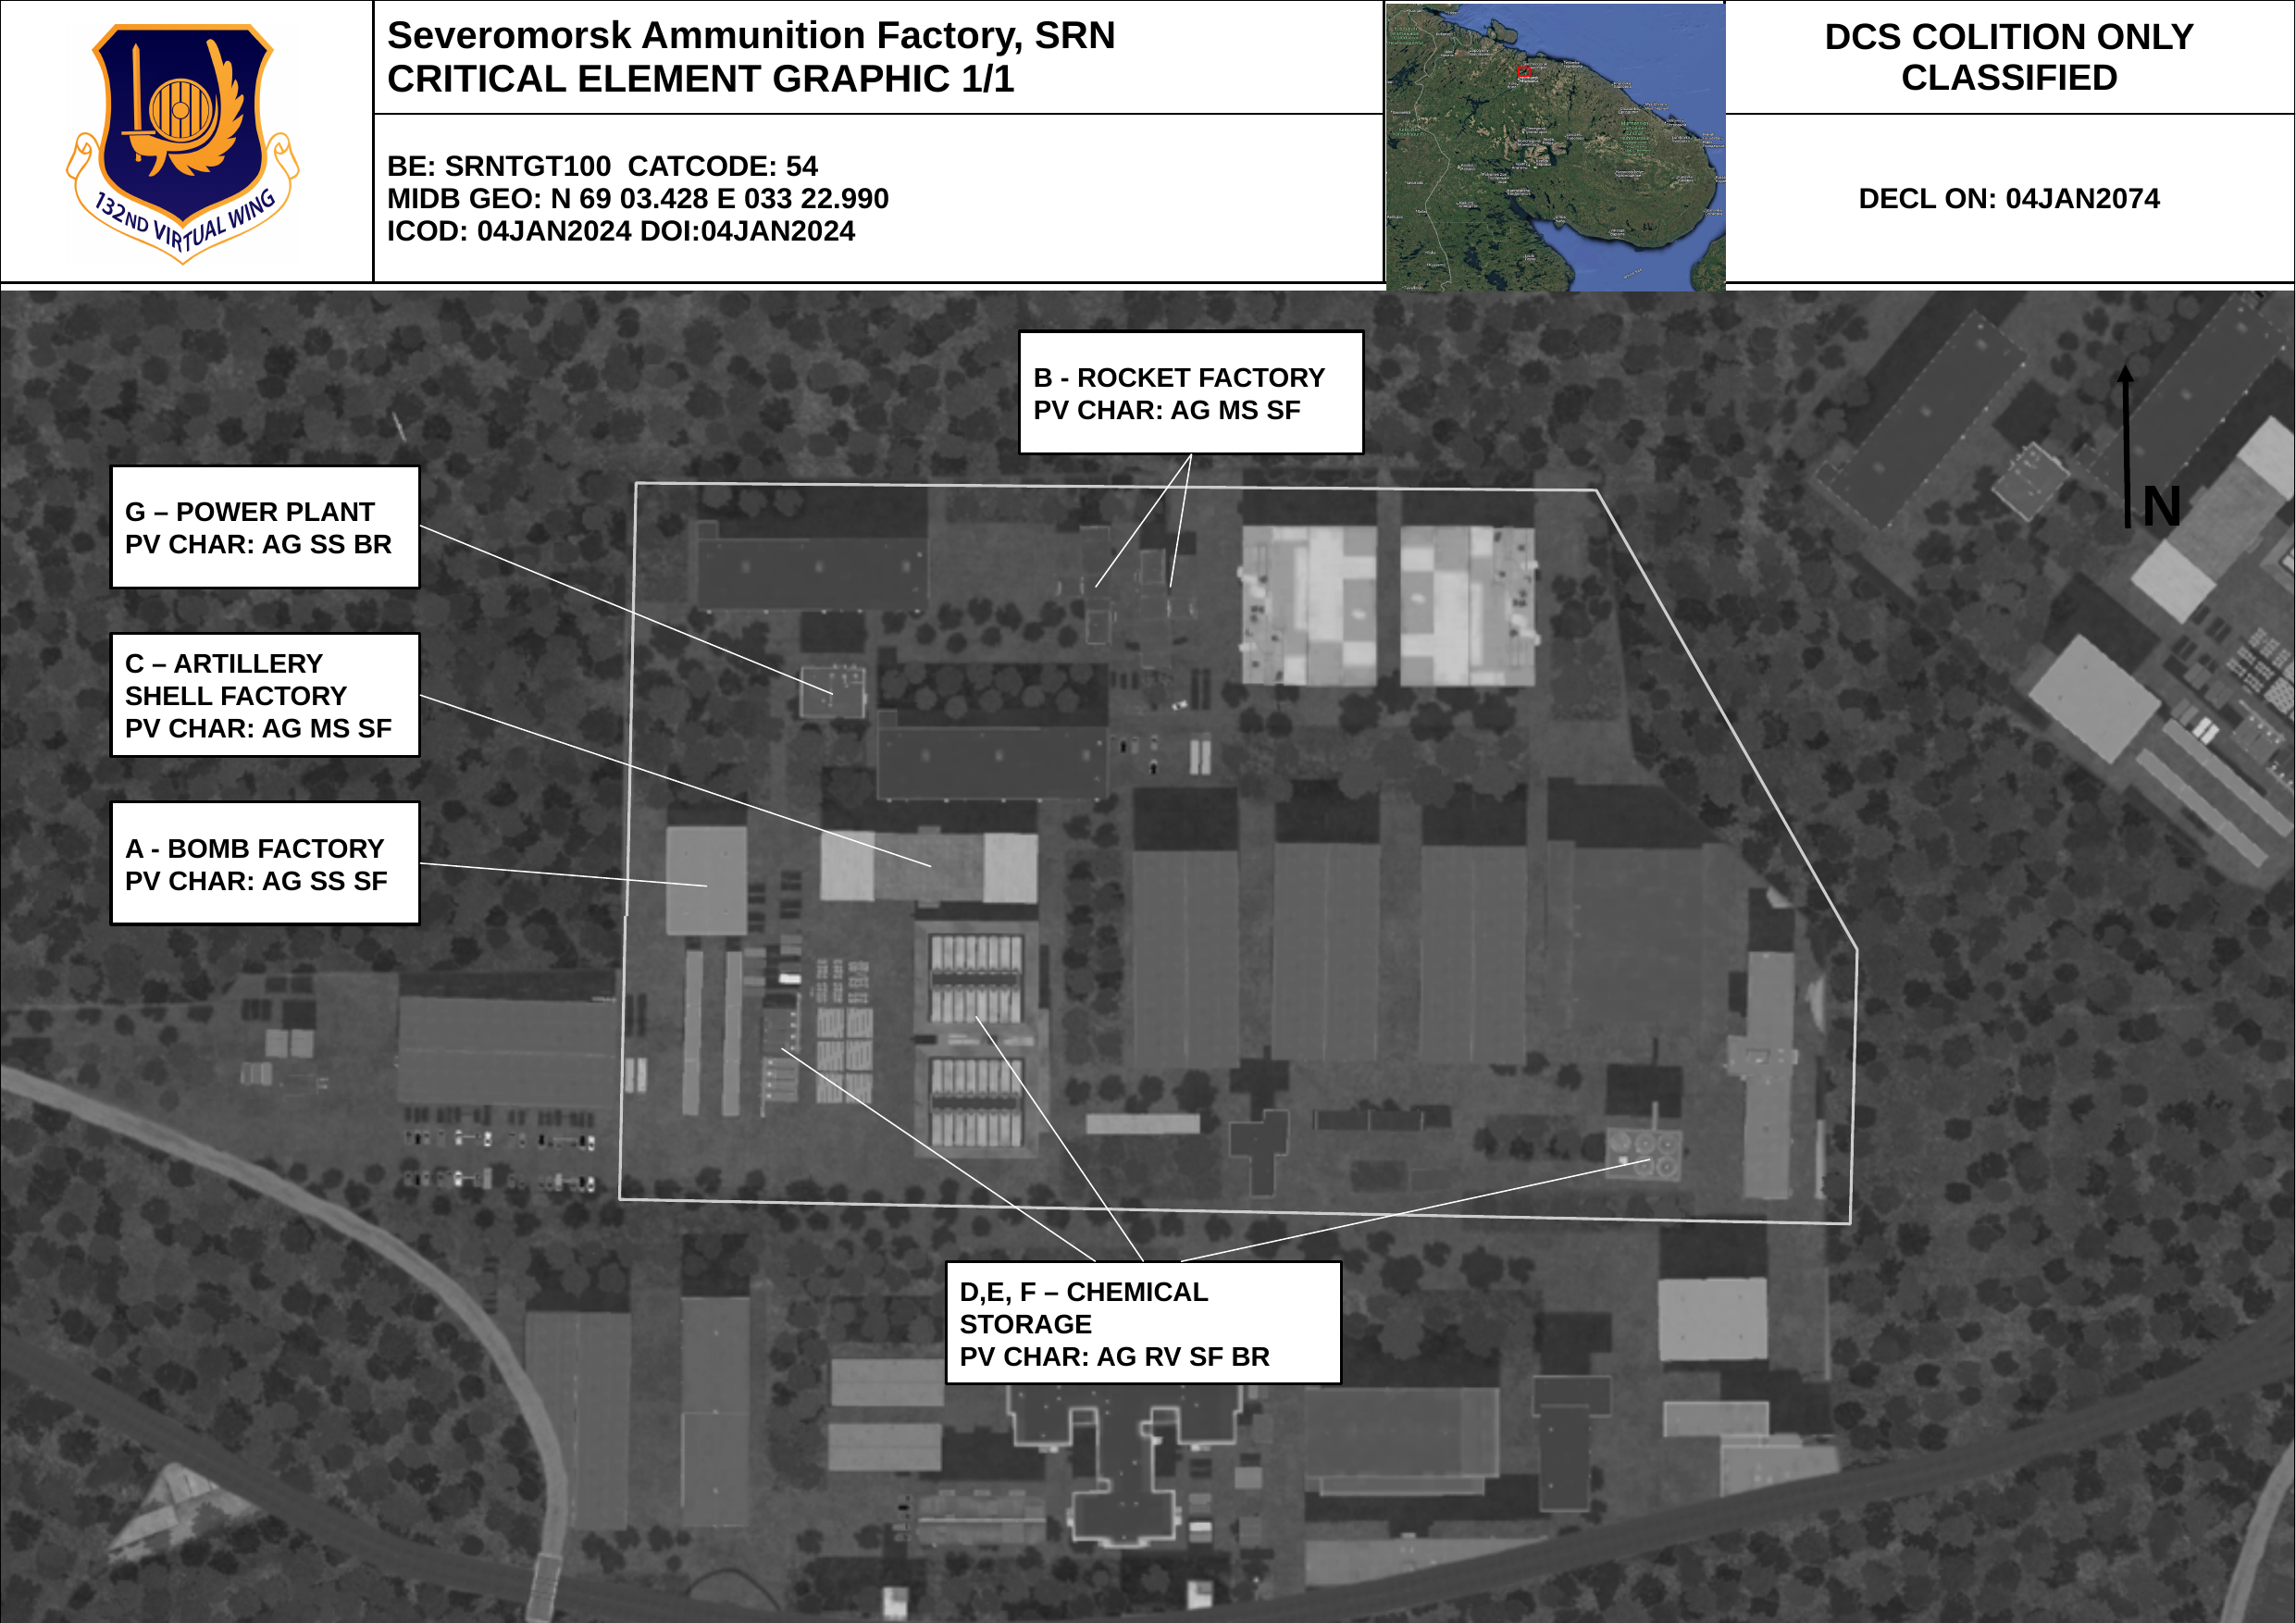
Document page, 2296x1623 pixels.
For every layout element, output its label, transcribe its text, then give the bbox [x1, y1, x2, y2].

table_cell BE: SRNTGT100 CATCODE: 54 MIDB GEO: N 69 03.428 E 033 22.990 ICOD: 04JAN2024 DOI:04JAN2024 [375, 115, 1382, 281]
table_header Severomorsk Ammunition Factory, SRN CRITICAL ELEMENT GRAPHIC 1/1 [375, 1, 1383, 113]
table_cell [1, 284, 1382, 289]
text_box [419, 873, 708, 886]
table_header DCS COLITION ONLY CLASSIFIED [1726, 1, 2294, 113]
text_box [2125, 364, 2205, 552]
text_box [975, 1016, 1144, 1262]
picture [0, 4, 2296, 1623]
table_cell DECL ON: 04JAN2074 [1730, 115, 2294, 281]
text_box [1095, 453, 1192, 588]
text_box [419, 525, 834, 695]
table_cell [1730, 284, 2294, 290]
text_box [781, 1047, 971, 1262]
picture [66, 24, 306, 271]
table_header [1, 1, 372, 281]
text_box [419, 694, 932, 867]
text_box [1180, 1158, 1651, 1262]
